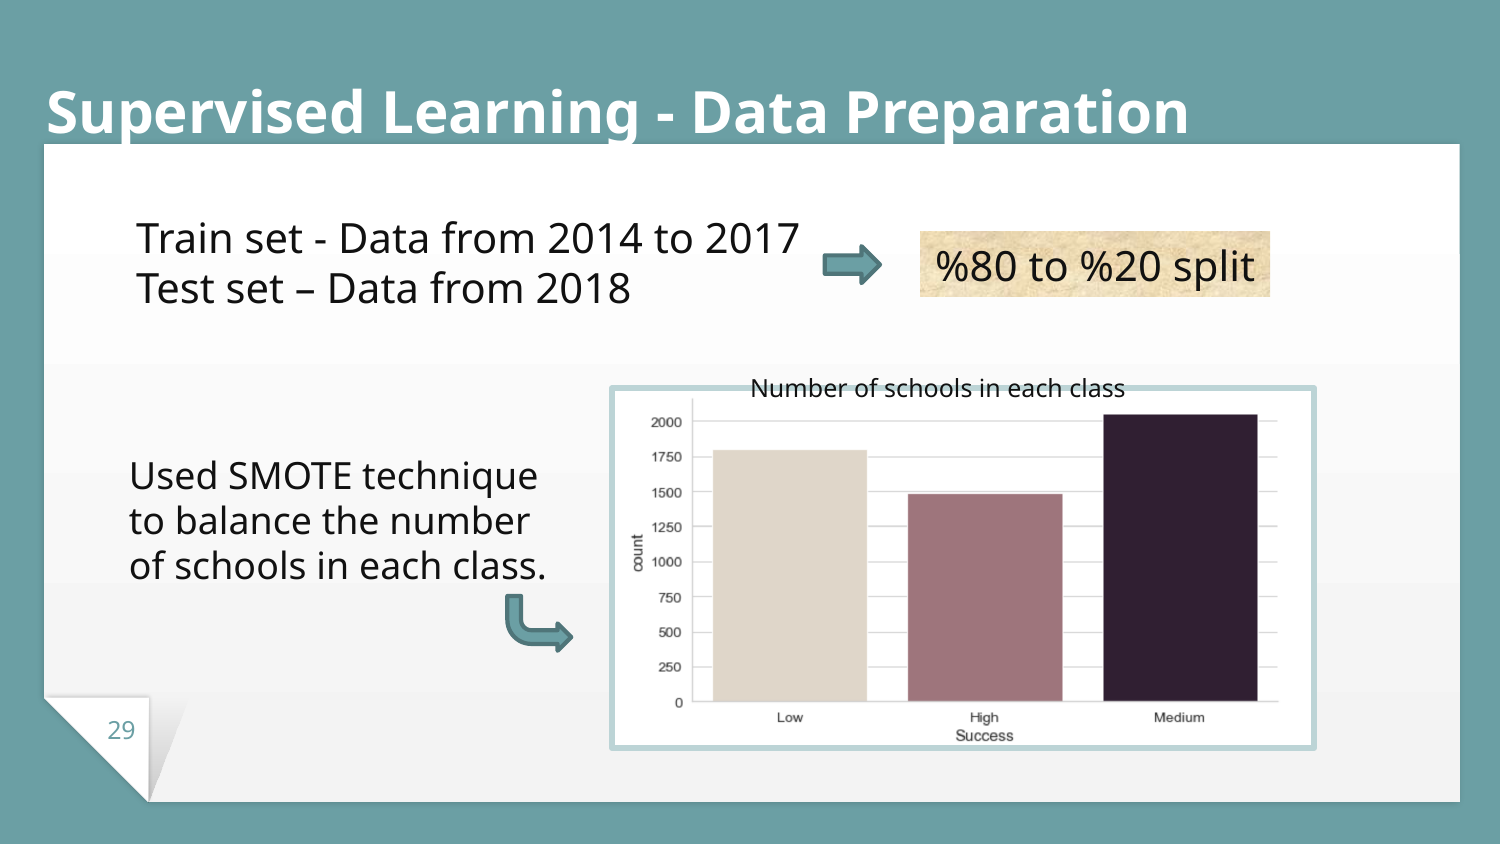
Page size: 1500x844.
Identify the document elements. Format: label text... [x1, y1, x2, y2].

text_box [822, 244, 883, 286]
text_box [505, 593, 574, 653]
text_box Train set - Data from 2014 to 2017 Test set – Data from 2018 [121, 204, 1311, 320]
text_box %80 to %20 split [920, 231, 1271, 297]
picture [614, 390, 1312, 746]
text_box Used SMOTE technique to balance the number of schools in each class. [114, 444, 572, 595]
slide_number 29 [83, 699, 160, 750]
title Supervised Learning - Data Preparation [46, 58, 1425, 145]
text_box Number of schools in each class [735, 365, 1142, 389]
